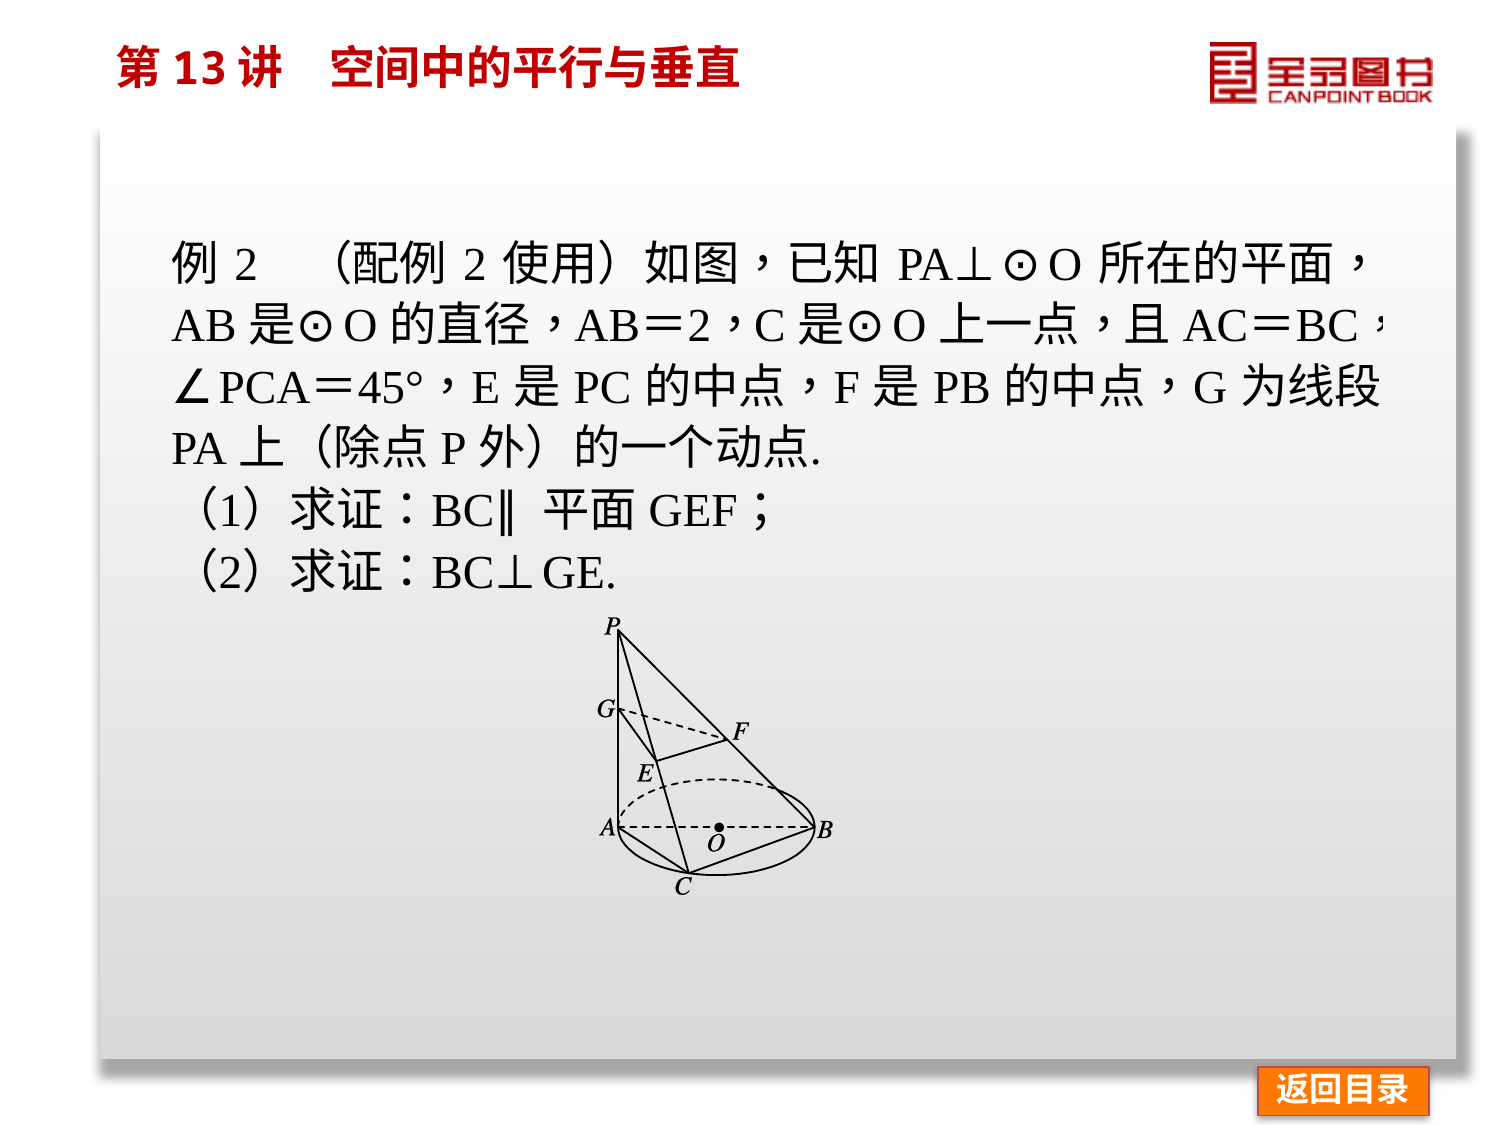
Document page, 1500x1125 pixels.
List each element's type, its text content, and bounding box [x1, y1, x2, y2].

text_box [112, 148, 1412, 1035]
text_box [170, 232, 1383, 1116]
picture [1210, 42, 1433, 104]
title 第13讲 空间中的平行与垂直 [100, 27, 1199, 106]
text_box 返回目录 [1388, 1066, 1430, 1116]
